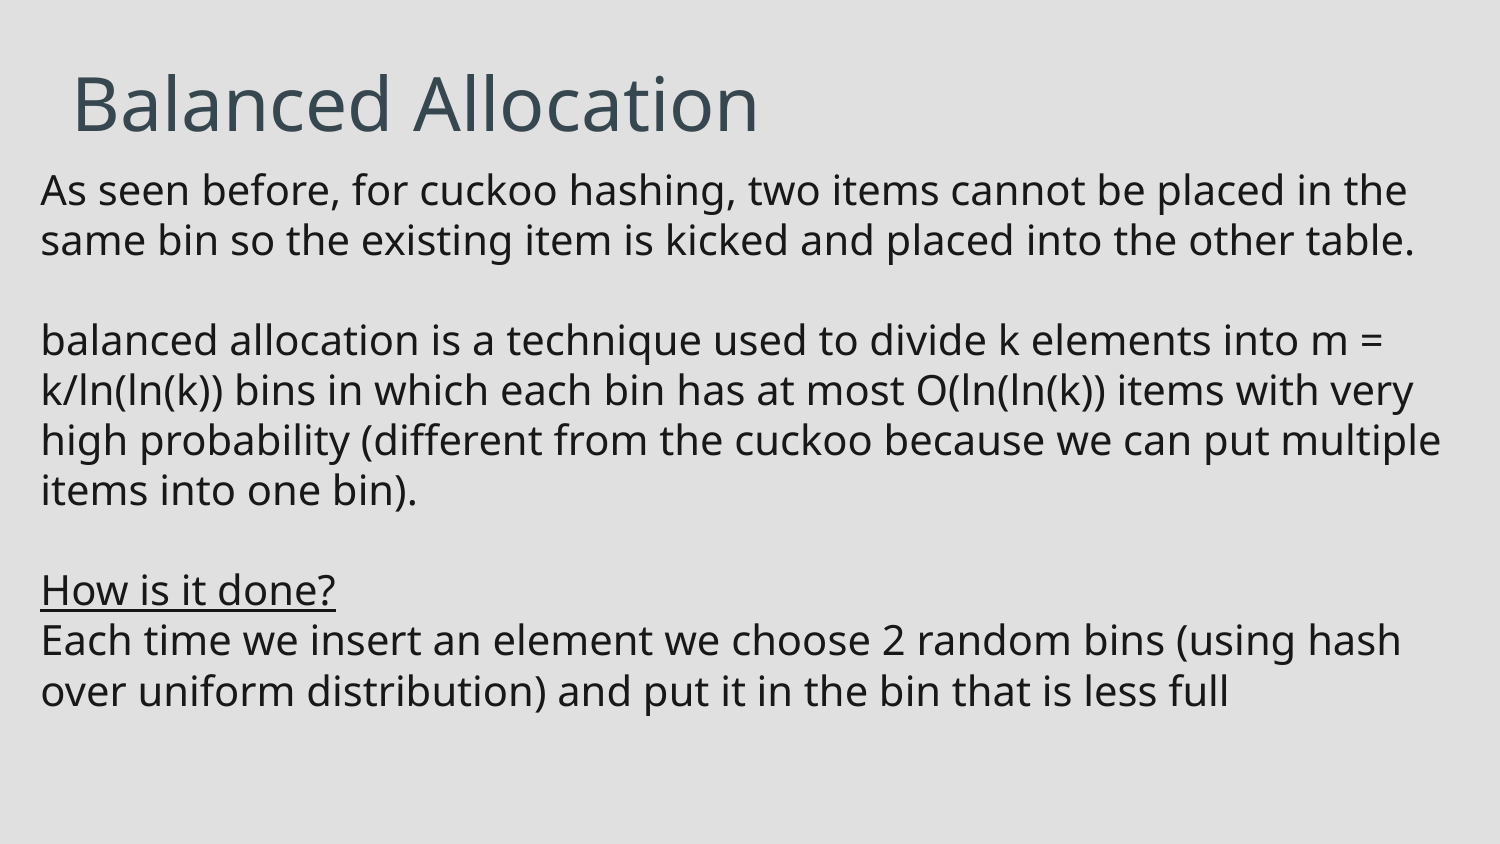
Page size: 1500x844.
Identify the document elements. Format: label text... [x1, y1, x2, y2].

text_box Balanced Allocation [56, 40, 909, 167]
text_box As seen before, for cuckoo hashing, two items cannot be placed in the same bin so the existing item is kicked and placed into the other table. balanced allocation is a technique used to divide k elements into m = k/ln(ln(k)) bins in which each bin has at most O(ln(ln(k)) items with very high probability (different from the cuckoo because we can put multiple items into one bin). How is it done? Each time we insert an element we choose 2 random bins (using hash over uniform distribution) and put it in the bin that is less full [25, 148, 1475, 821]
